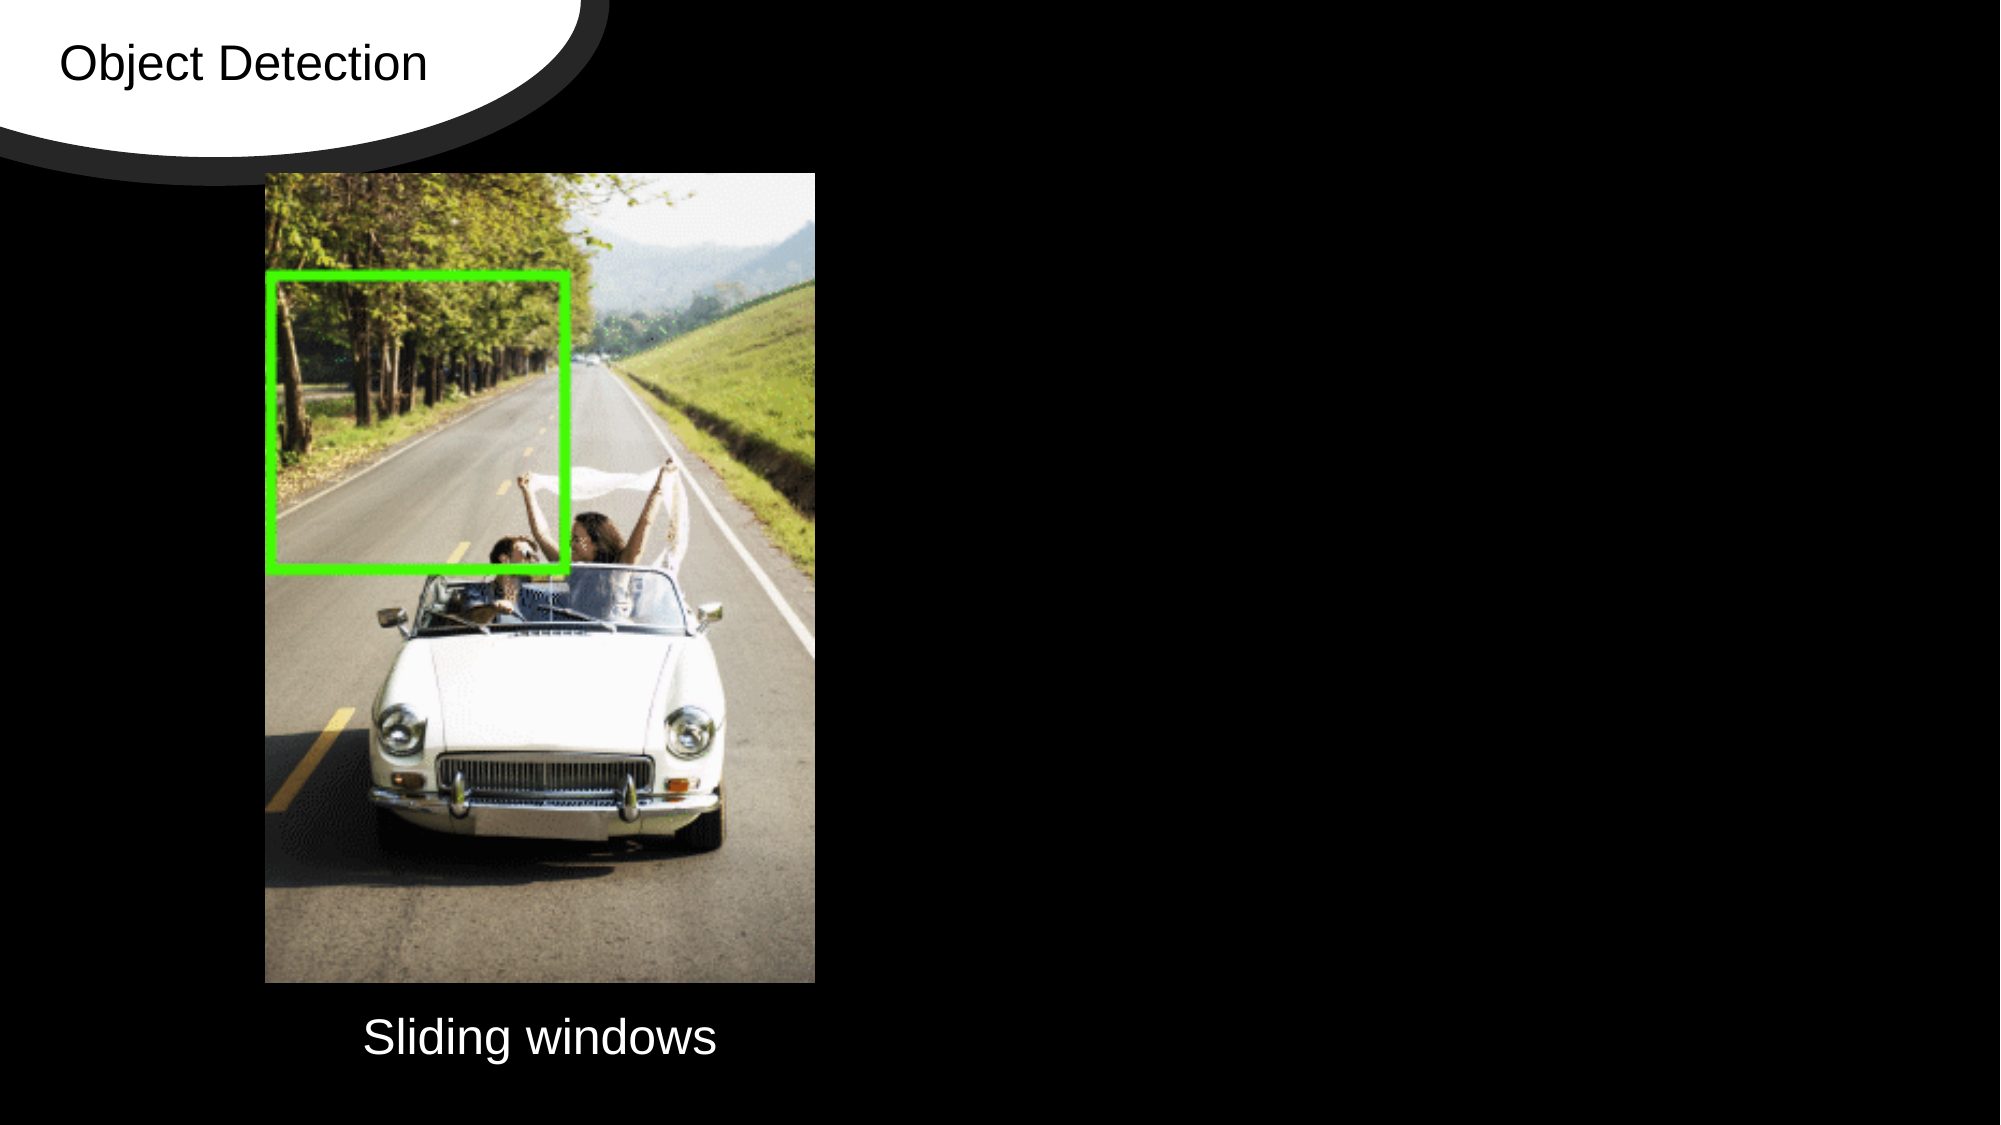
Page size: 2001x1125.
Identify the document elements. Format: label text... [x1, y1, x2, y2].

text_box [0, 0, 596, 172]
text_box Sliding windows [319, 997, 761, 1072]
text_box Object Detection [44, 23, 486, 99]
picture [265, 173, 815, 983]
